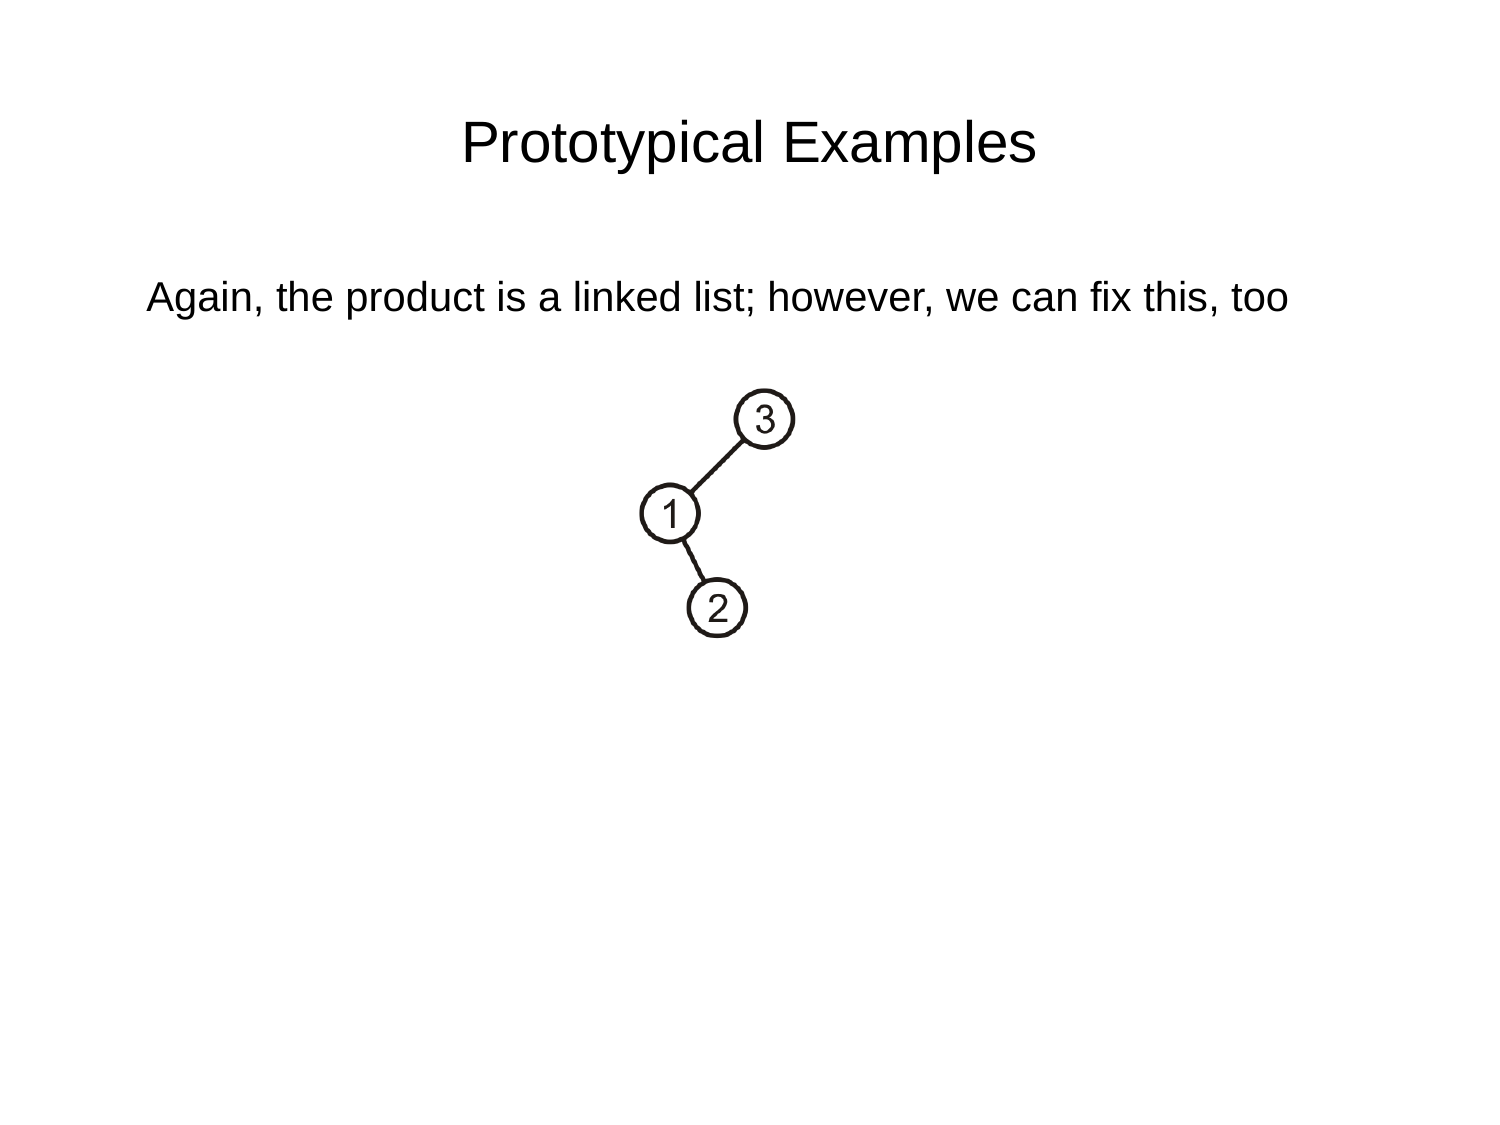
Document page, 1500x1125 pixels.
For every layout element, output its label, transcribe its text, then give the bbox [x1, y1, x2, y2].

title Prototypical Examples [74, 44, 1426, 233]
picture [632, 381, 897, 646]
list Again, the product is a linked list; however, we can fix this, too [74, 262, 1426, 1006]
